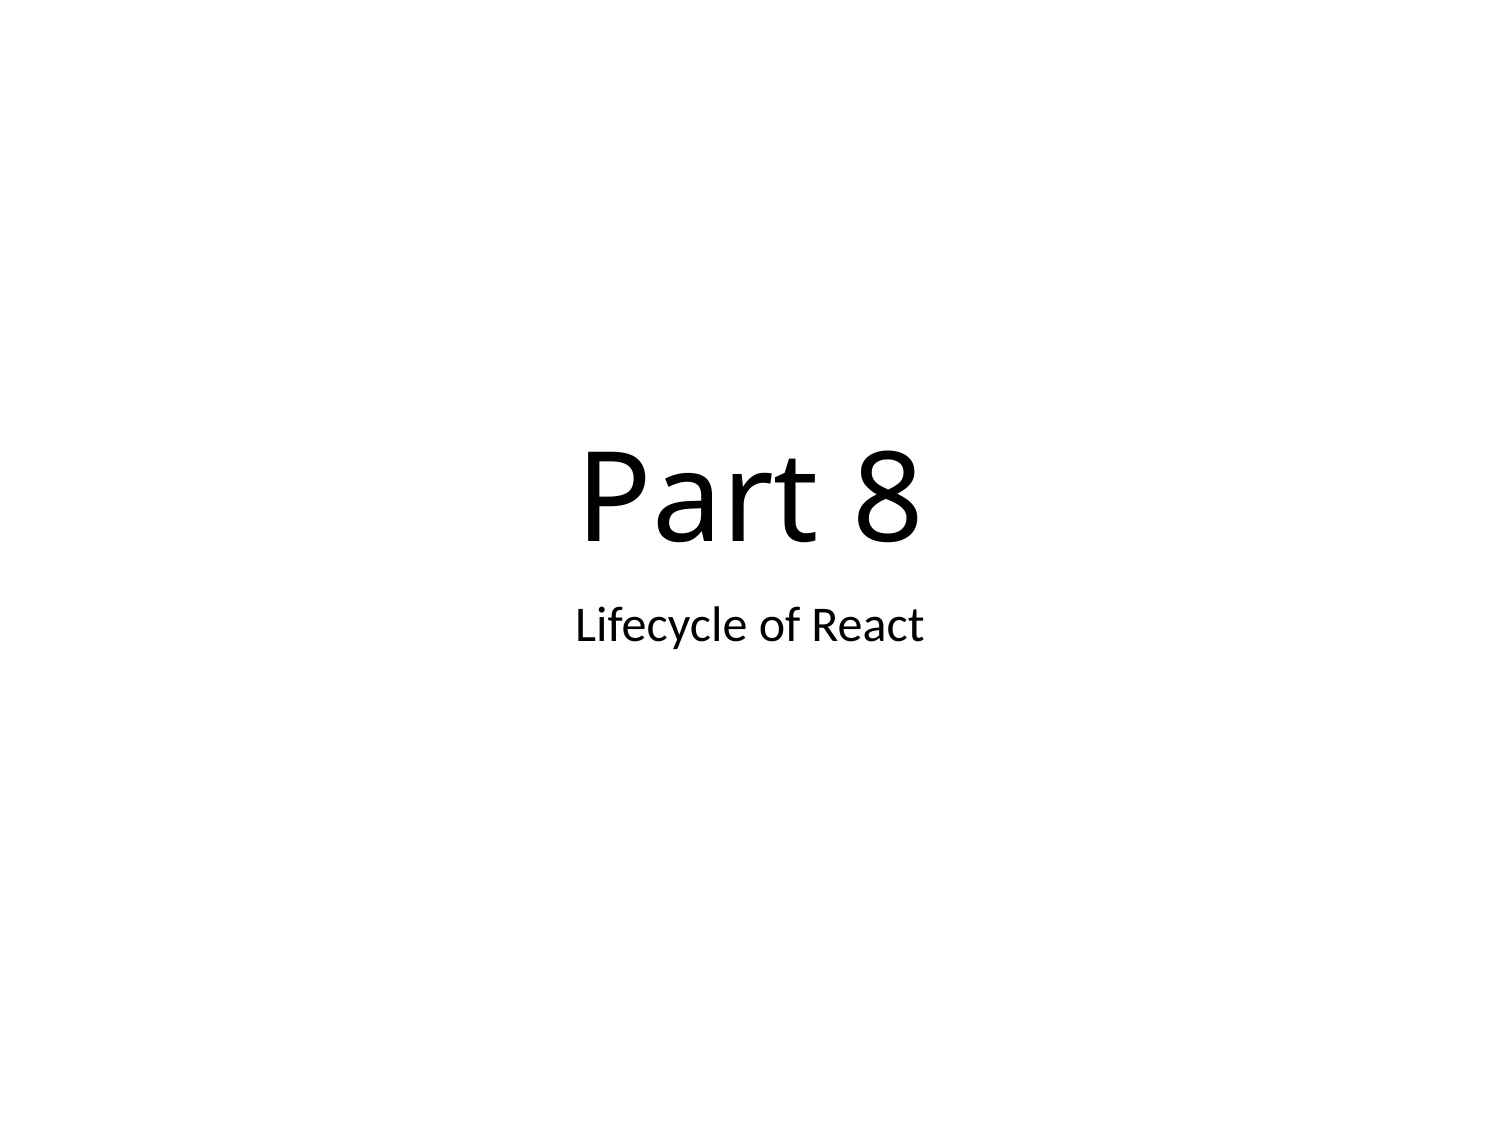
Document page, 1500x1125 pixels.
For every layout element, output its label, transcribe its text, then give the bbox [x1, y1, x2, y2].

subtitle Lifecycle of React [187, 590, 1313, 863]
title Part 8 [112, 184, 1388, 576]
